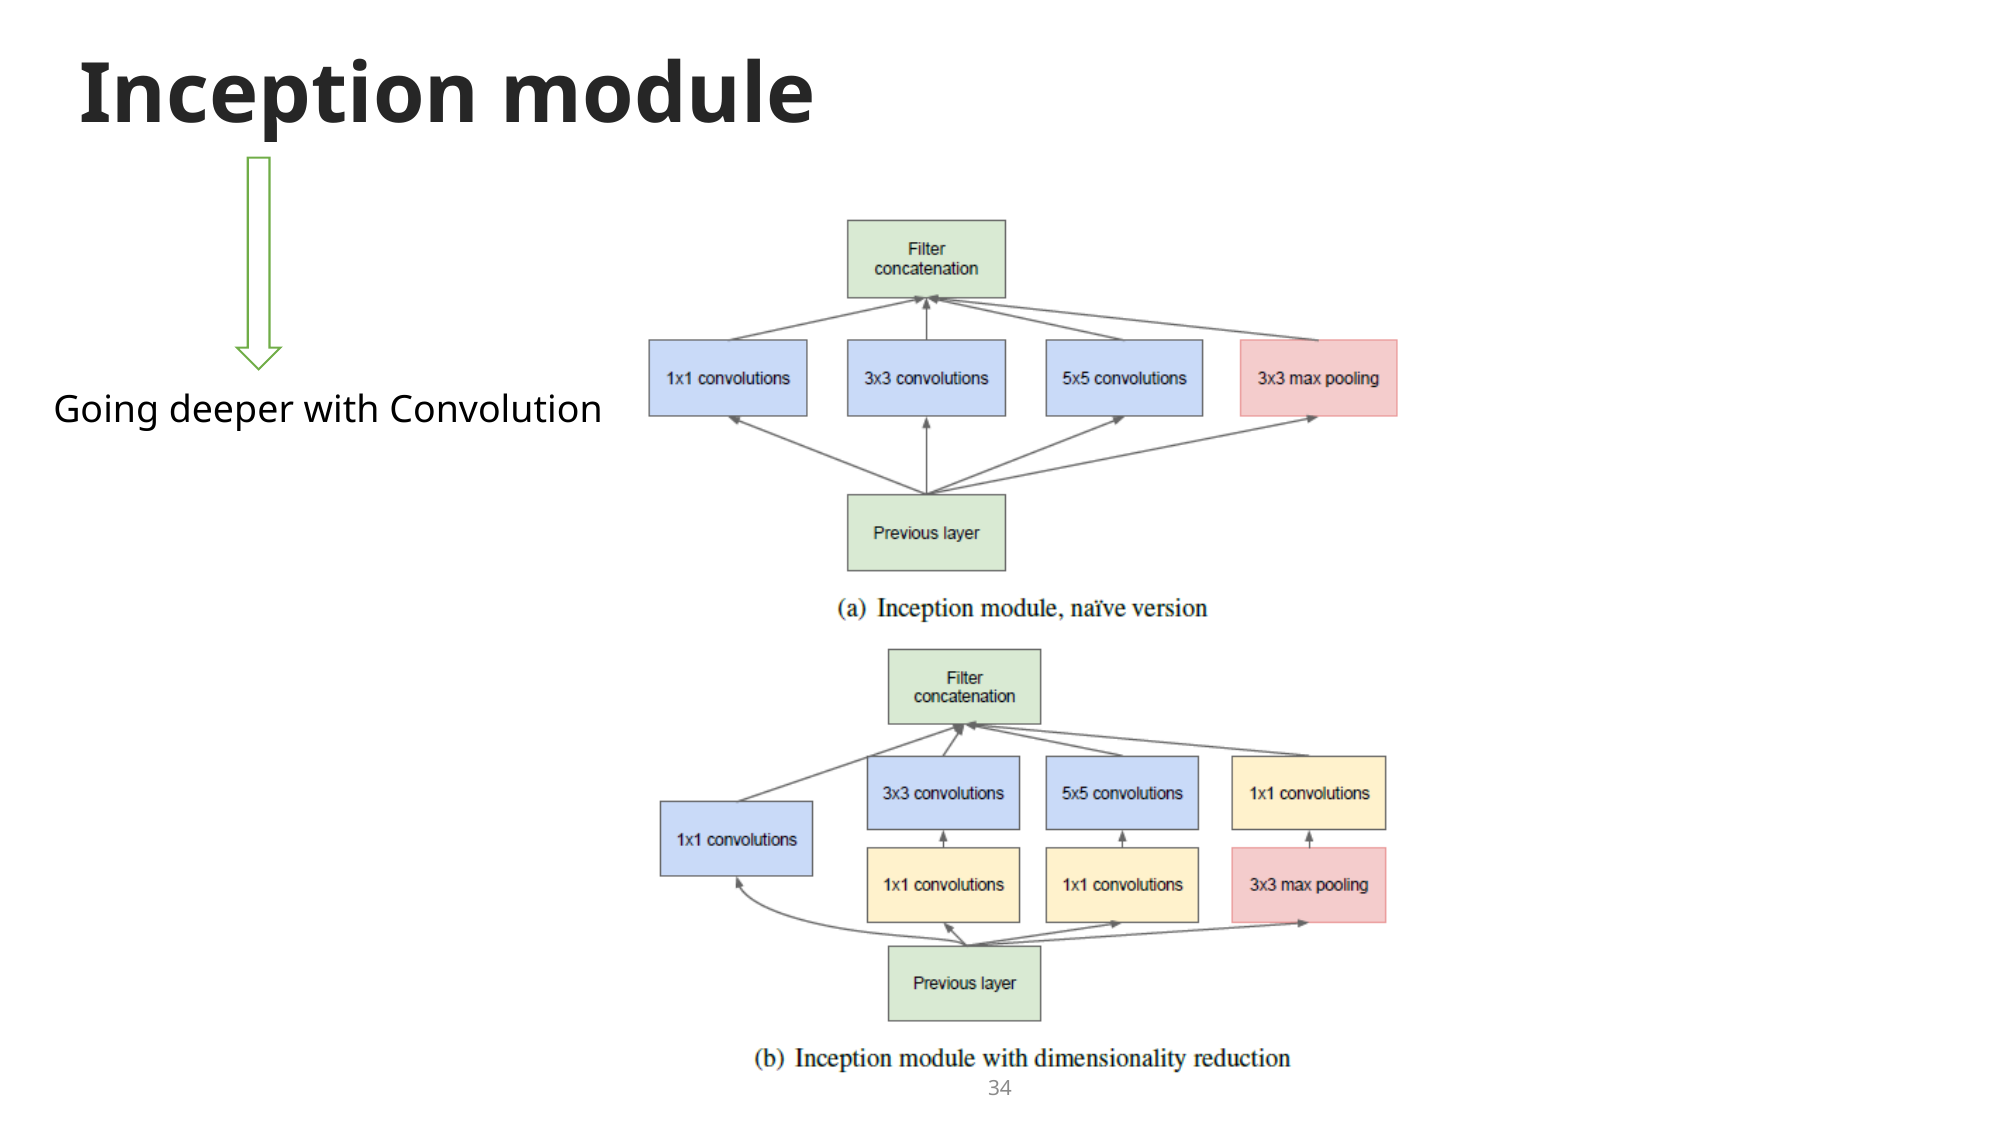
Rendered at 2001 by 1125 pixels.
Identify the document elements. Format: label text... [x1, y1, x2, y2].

picture [598, 196, 1426, 1078]
slide_number 34 [766, 1078, 1234, 1119]
text_box Going deeper with Convolution [38, 377, 598, 438]
text_box [234, 156, 283, 371]
title Inception module [64, 41, 1941, 149]
